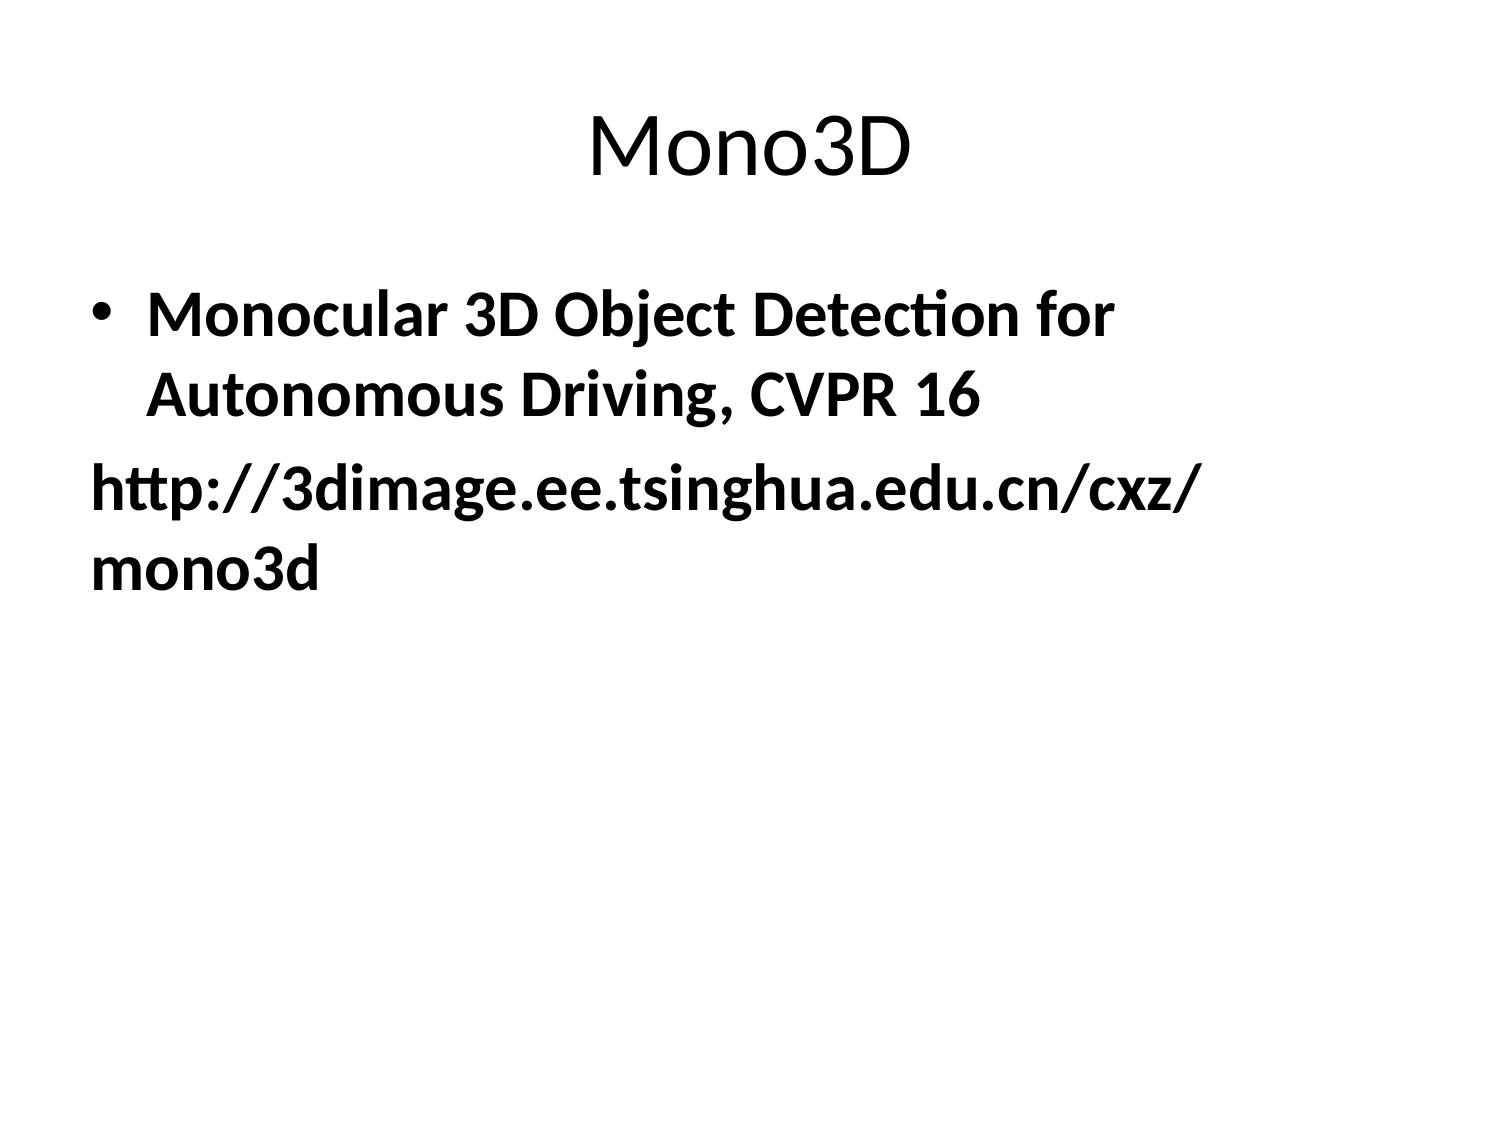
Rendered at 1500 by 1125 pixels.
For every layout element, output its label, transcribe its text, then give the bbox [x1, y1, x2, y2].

list Monocular 3D Object Detection for Autonomous Driving, CVPR 16 http://3dimage.ee.tsinghua.edu.cn/cxz/mono3d [75, 262, 1425, 1005]
title Mono3D [75, 45, 1425, 233]
